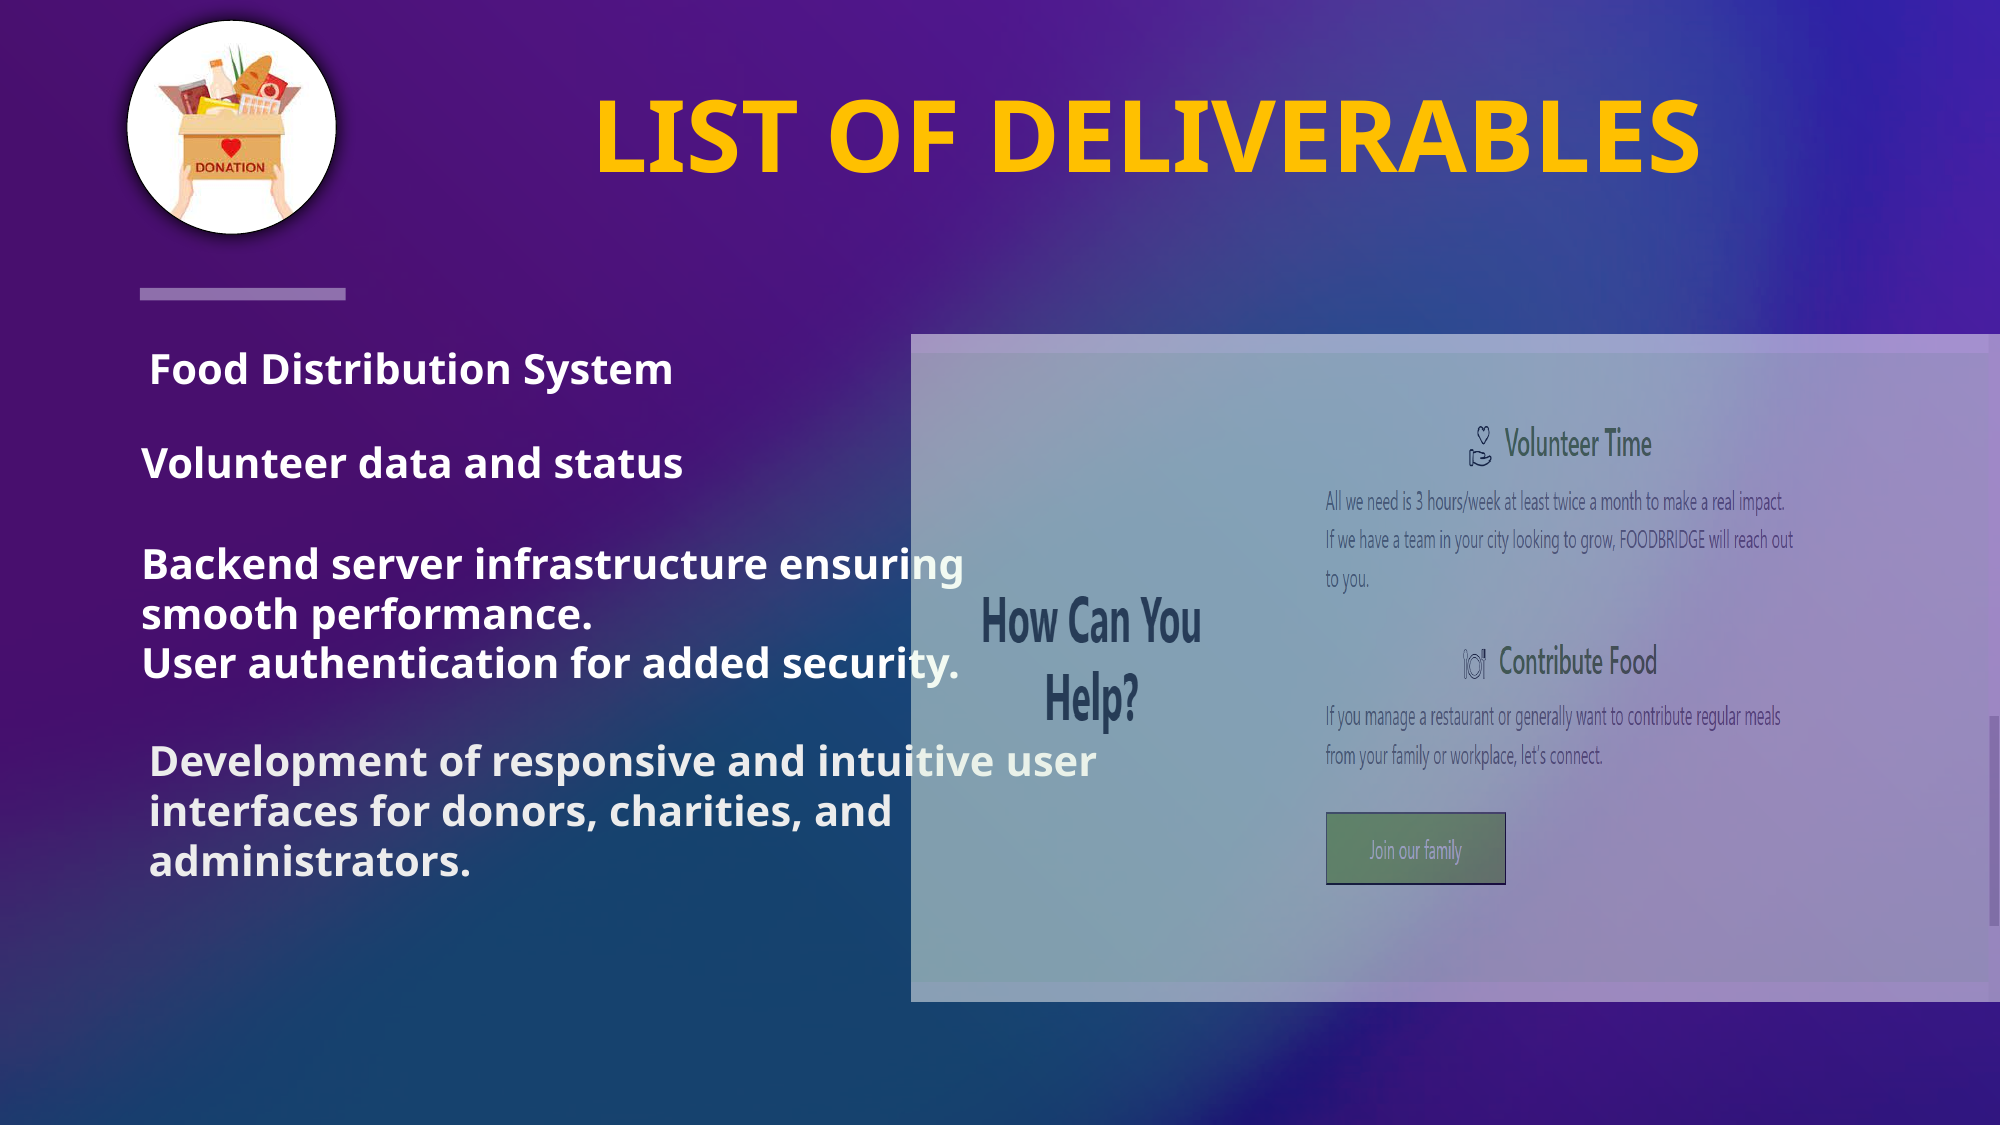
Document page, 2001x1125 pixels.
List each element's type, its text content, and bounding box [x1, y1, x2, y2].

text_box Volunteer data and status User authentication for added security. [126, 646, 911, 758]
text_box Backend server infrastructure ensuring smooth performance. [126, 530, 911, 646]
text_box Volunteer data and status User authentication for added security. [126, 365, 911, 530]
picture [126, 20, 337, 235]
text_box Food Distribution System [133, 335, 911, 365]
text_box LIST OF DELIVERABLES [576, 65, 1946, 201]
picture [911, 334, 2000, 1002]
text_box Development of responsive and intuitive user interfaces for donors, charities, and administrators. [133, 727, 911, 893]
